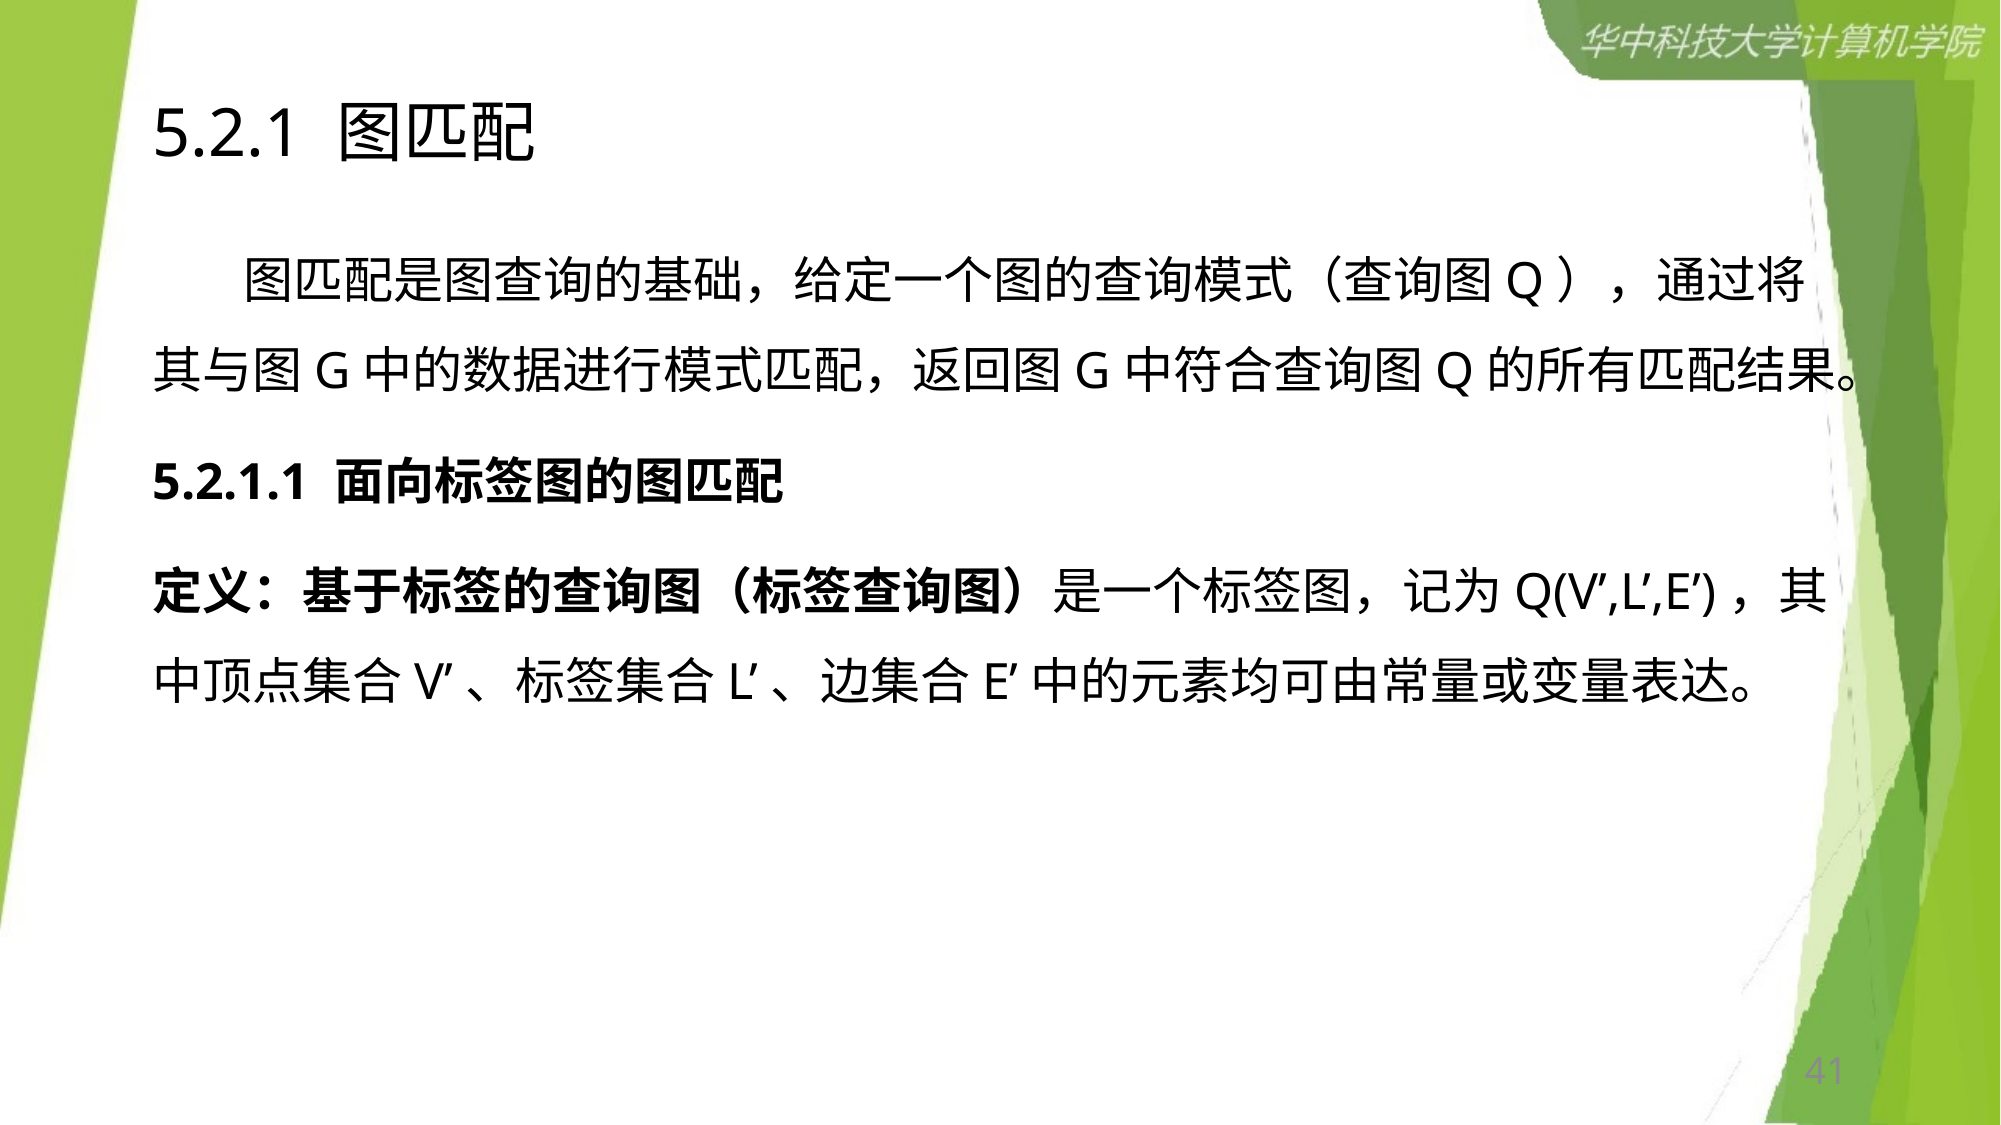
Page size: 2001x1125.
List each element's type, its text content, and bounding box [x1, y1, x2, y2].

picture [0, 0, 2001, 1125]
list 图匹配是图查询的基础，给定一个图的查询模式（查询图Q），通过将其与图G中的数据进行模式匹配，返回图G中符合查询图Q的所有匹配结果。 5.2.1.1 面向标签图的图匹配 定义：基于标签的查询图（标签查询图）是一个标签图，记为Q(V’,L’,E’)，其中顶点集合V’、标签集合L’、边集合E’中的元素均可由常量或变量表达。 [137, 210, 1863, 925]
title 5.2.1 图匹配 [137, 59, 1863, 210]
slide_number 41 [1412, 1042, 1863, 1103]
